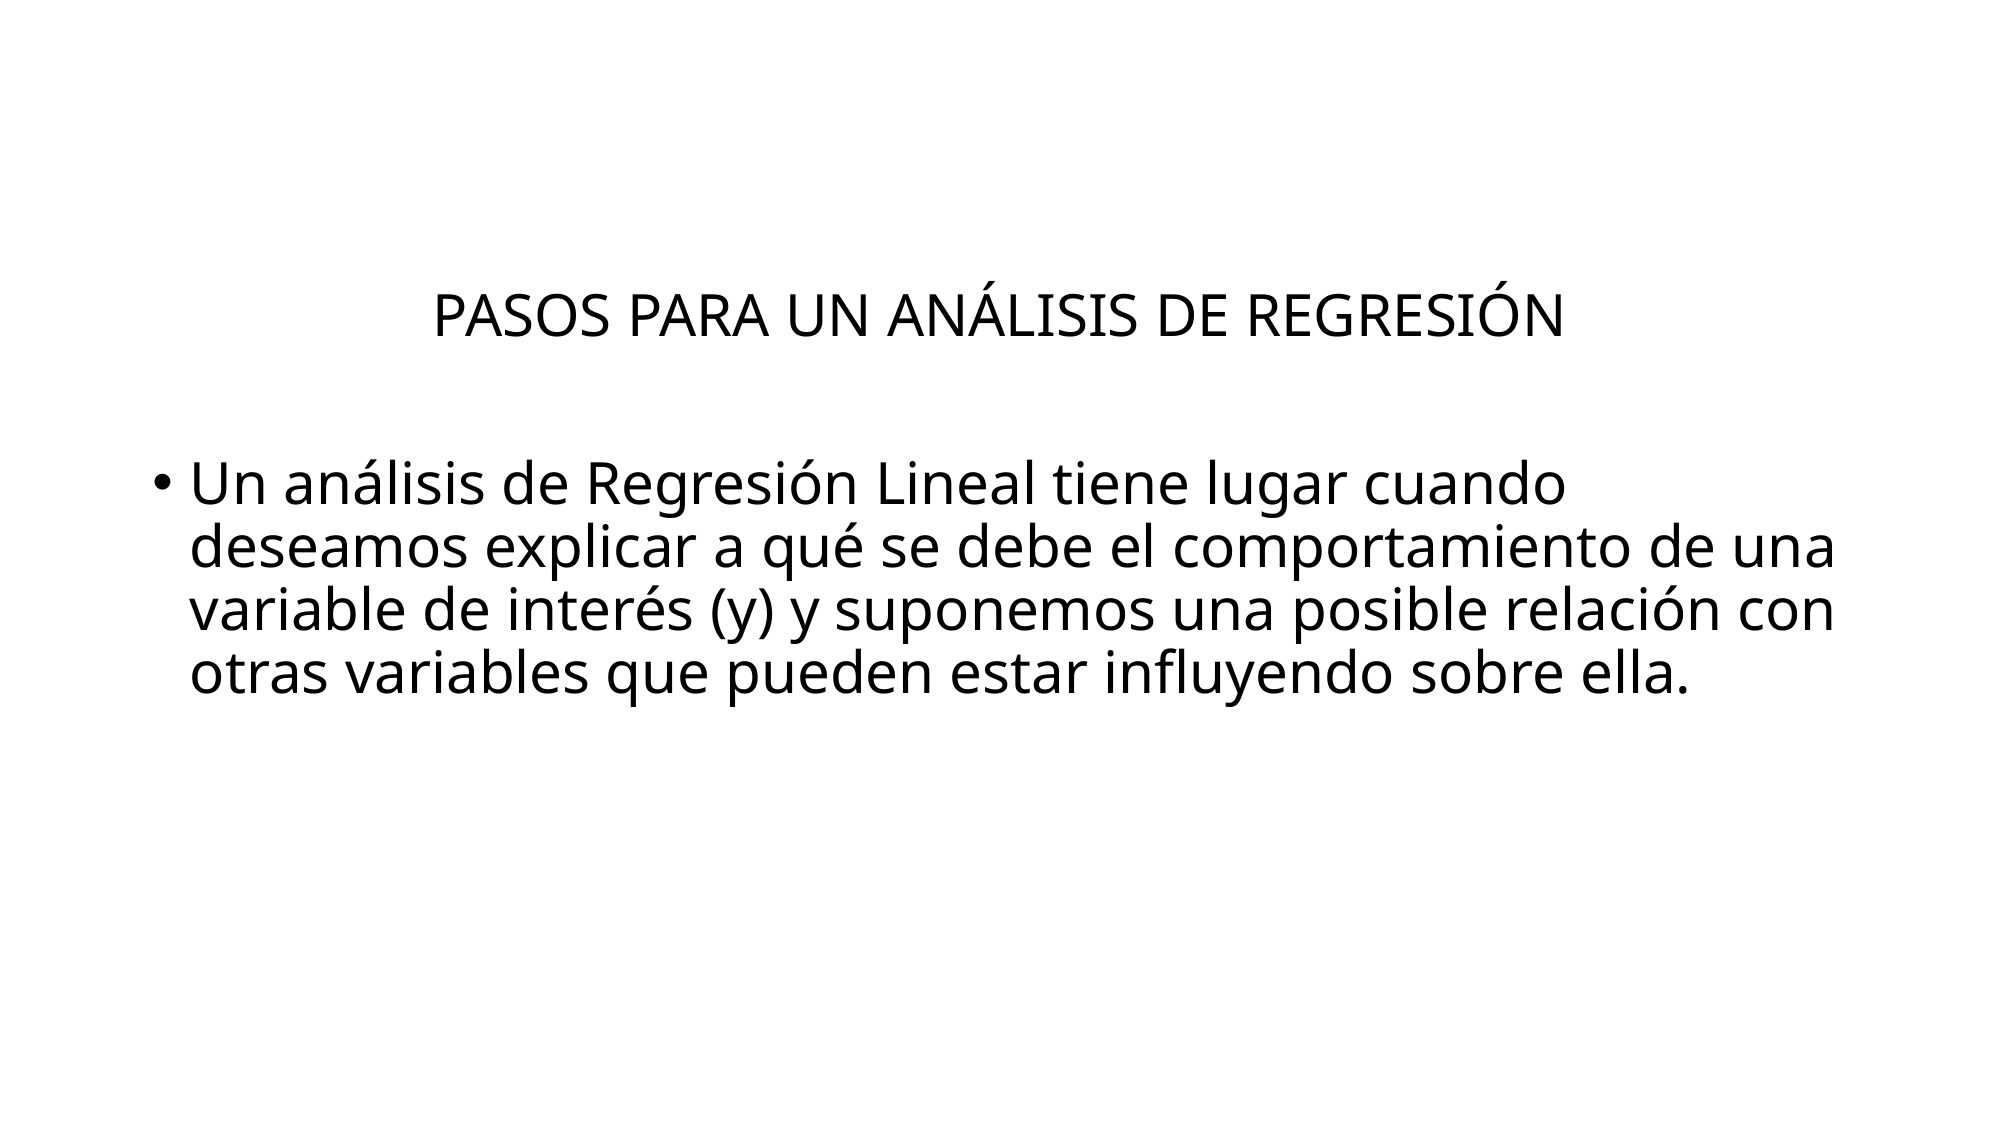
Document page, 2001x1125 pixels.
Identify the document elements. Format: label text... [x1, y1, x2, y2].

list PASOS PARA UN ANÁLISIS DE REGRESIÓN Un análisis de Regresión Lineal tiene lugar cuando deseamos explicar a qué se debe el comportamiento de una variable de interés (y) y suponemos una posible relación con otras variables que pueden estar influyendo sobre ella. [137, 278, 1863, 847]
